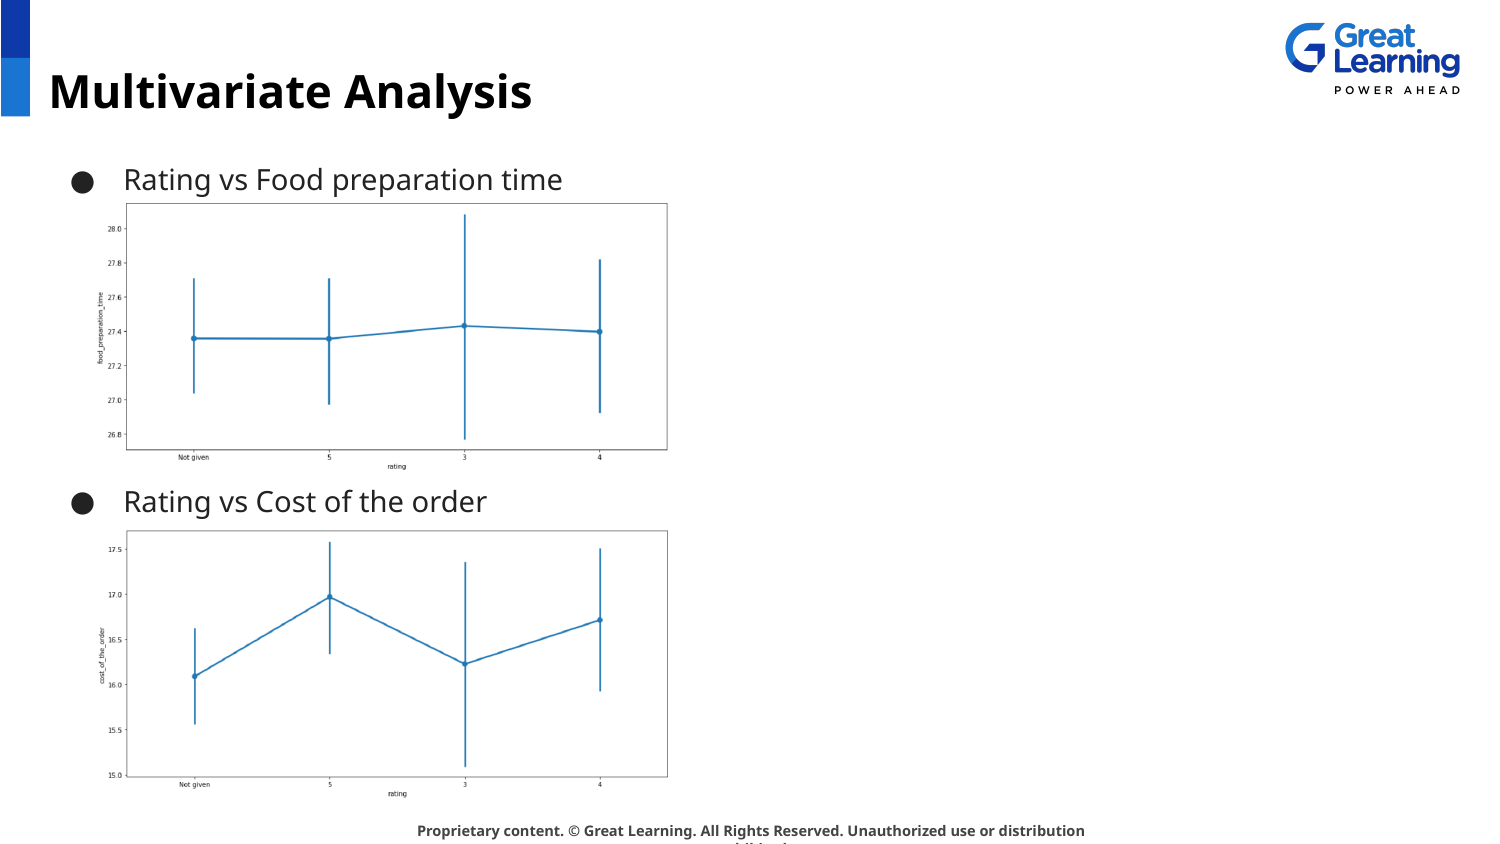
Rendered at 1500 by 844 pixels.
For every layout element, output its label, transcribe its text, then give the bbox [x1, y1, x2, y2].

picture [1258, 11, 1487, 106]
title Multivariate Analysis [33, 47, 1431, 141]
list Rating vs Food preparation time Rating vs Cost of the order [33, 141, 1449, 750]
picture [94, 199, 671, 470]
picture [94, 527, 671, 800]
